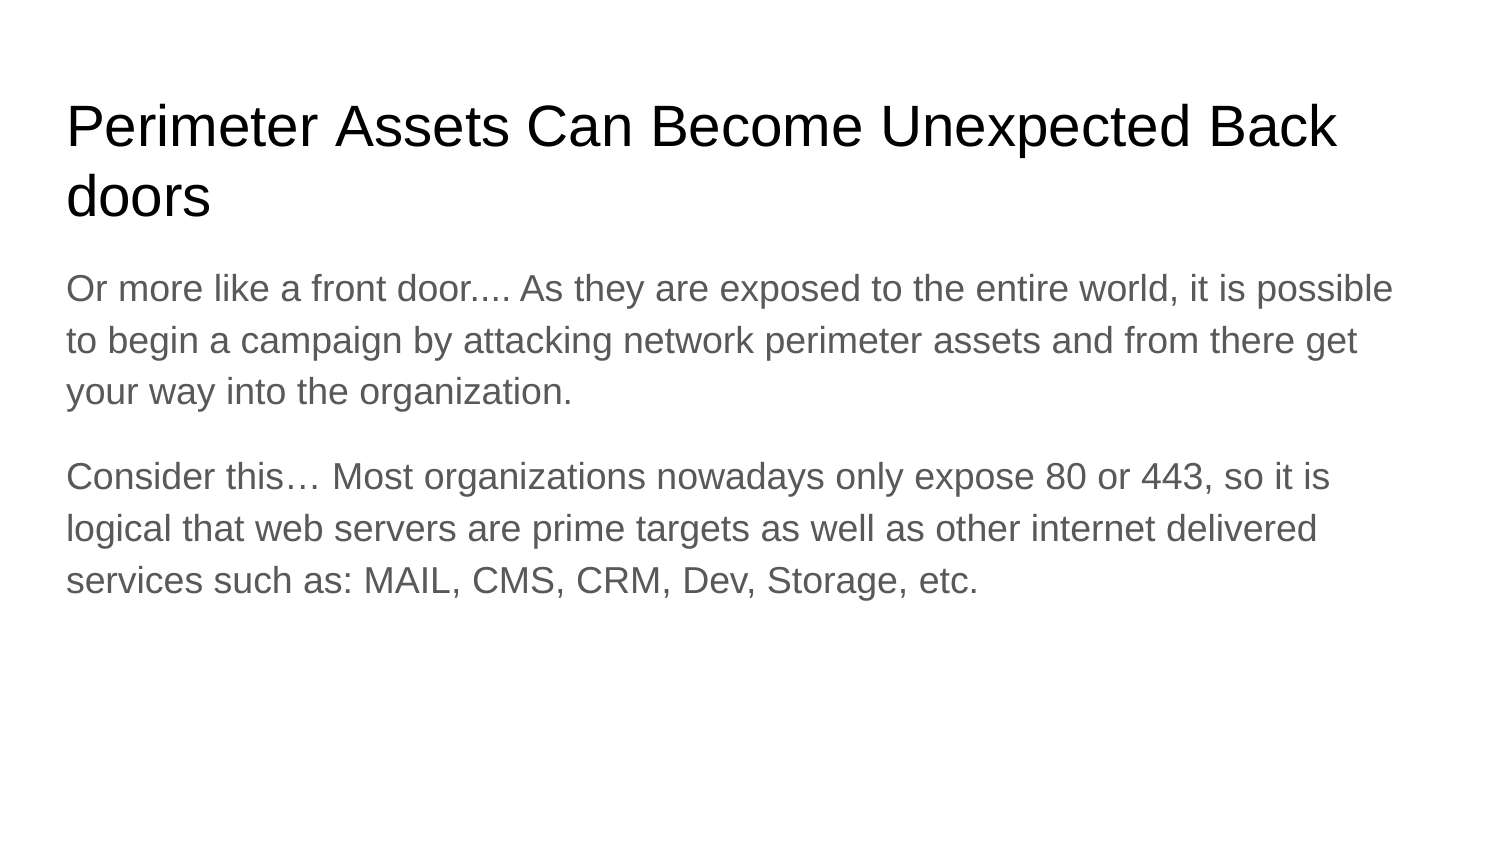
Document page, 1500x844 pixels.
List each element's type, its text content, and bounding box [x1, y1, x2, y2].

title Perimeter Assets Can Become Unexpected Back doors [51, 72, 1449, 198]
list Or more like a front door.... As they are exposed to the entire world, it is possible to begin a campaign by attacking network perimeter assets and from there get your way into the organization. Consider this… Most organizations nowadays only expose 80 or 443, so it is logical that web servers are prime targets as well as other internet delivered services such as: MAIL, CMS, CRM, Dev, Storage, etc. [51, 242, 1449, 803]
